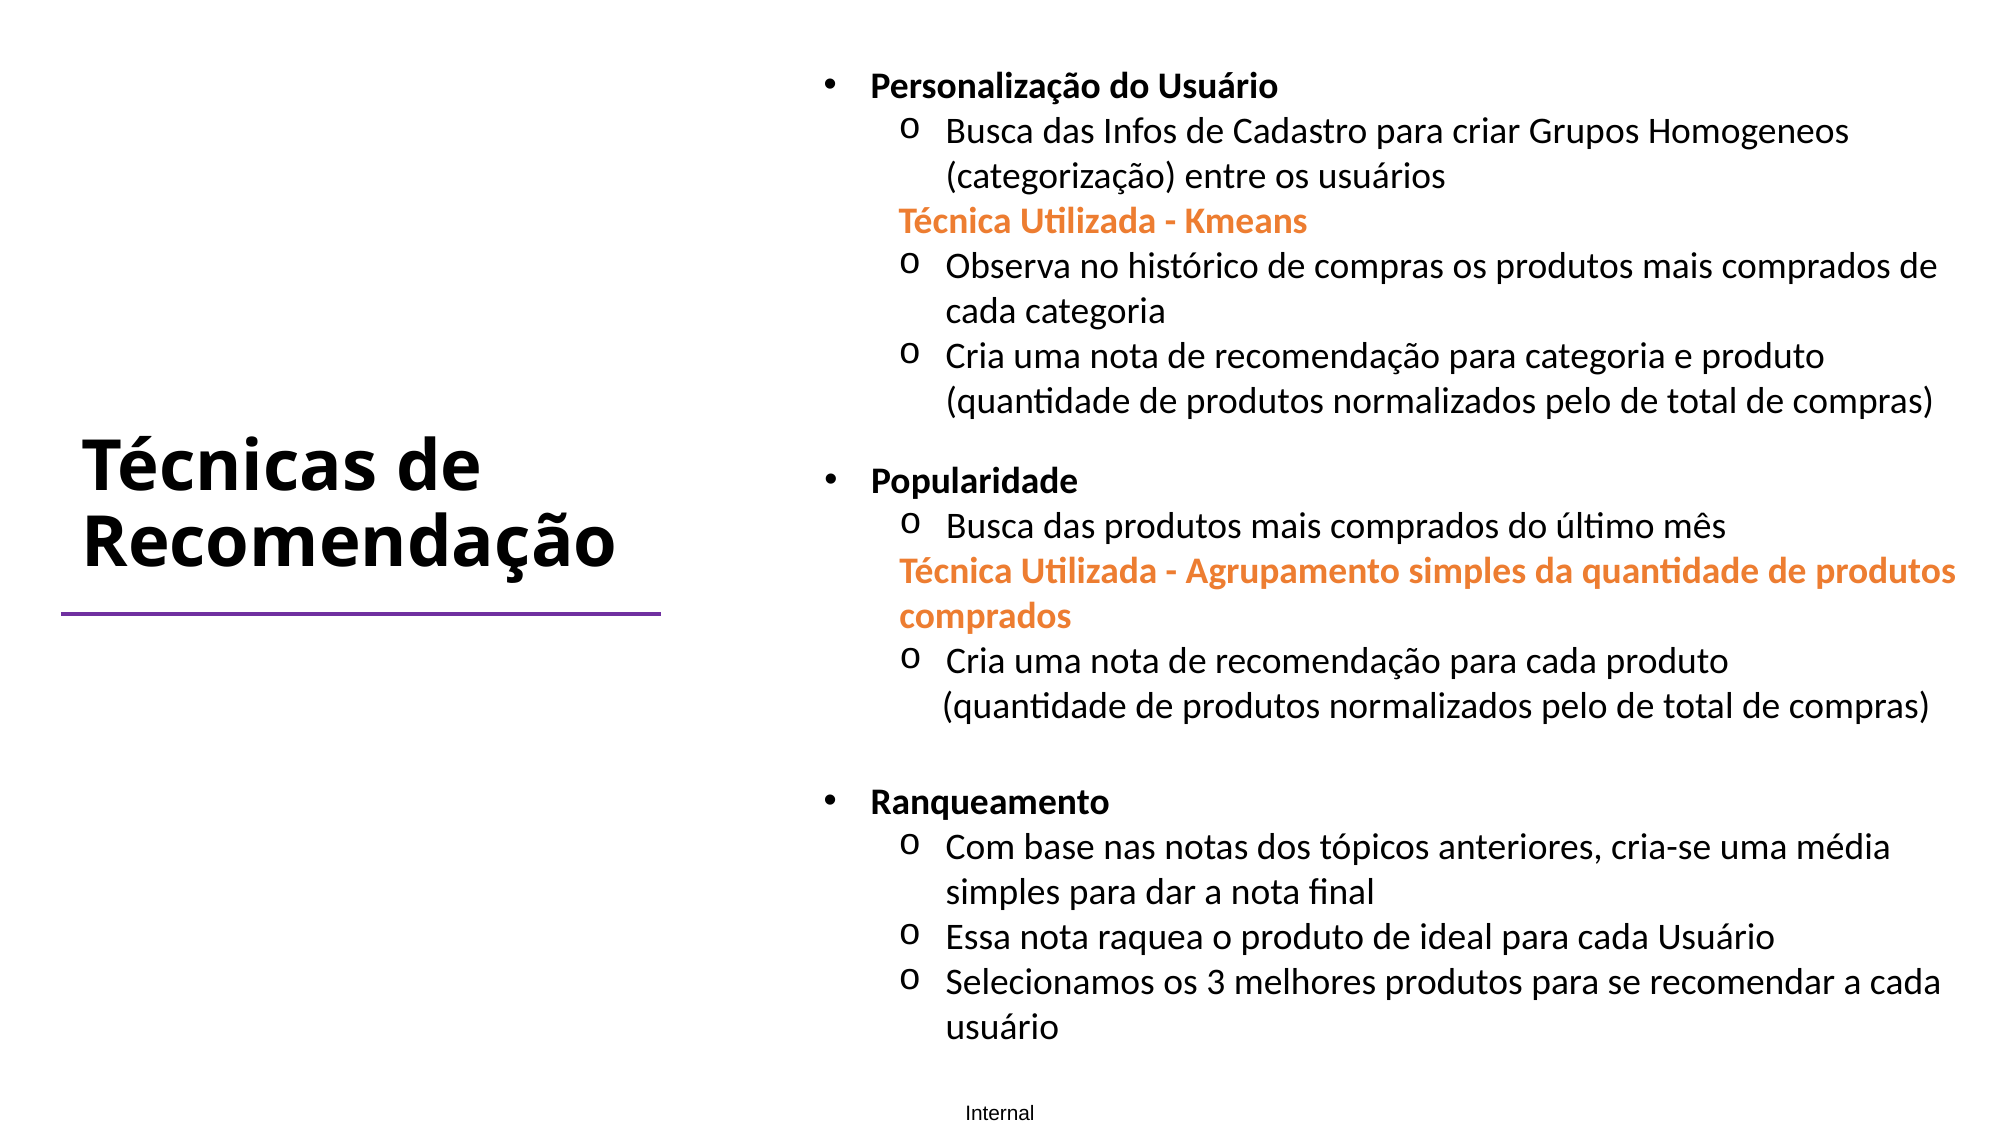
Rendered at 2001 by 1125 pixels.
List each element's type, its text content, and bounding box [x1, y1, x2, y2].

text_box Personalização do Usuário Busca das Infos de Cadastro para criar Grupos Homogeneos (categorização) entre os usuários Técnica Utilizada - Kmeans Observa no histórico de compras os produtos mais comprados de cada categoria Cria uma nota de recomendação para categoria e produto (quantidade de produtos normalizados pelo de total de compras) [808, 53, 1959, 474]
text_box Ranqueamento Com base nas notas dos tópicos anteriores, cria-se uma média simples para dar a nota final Essa nota raquea o produto de ideal para cada Usuário Selecionamos os 3 melhores produtos para se recomendar a cada usuário [808, 769, 1959, 1055]
text_box Técnicas de Recomendação [66, 397, 661, 612]
text_box Popularidade Busca das produtos mais comprados do último mês Técnica Utilizada - Agrupamento simples da quantidade de produtos comprados Cria uma nota de recomendação para cada produto (quantidade de produtos normalizados pelo de total de compras) [809, 448, 2000, 869]
